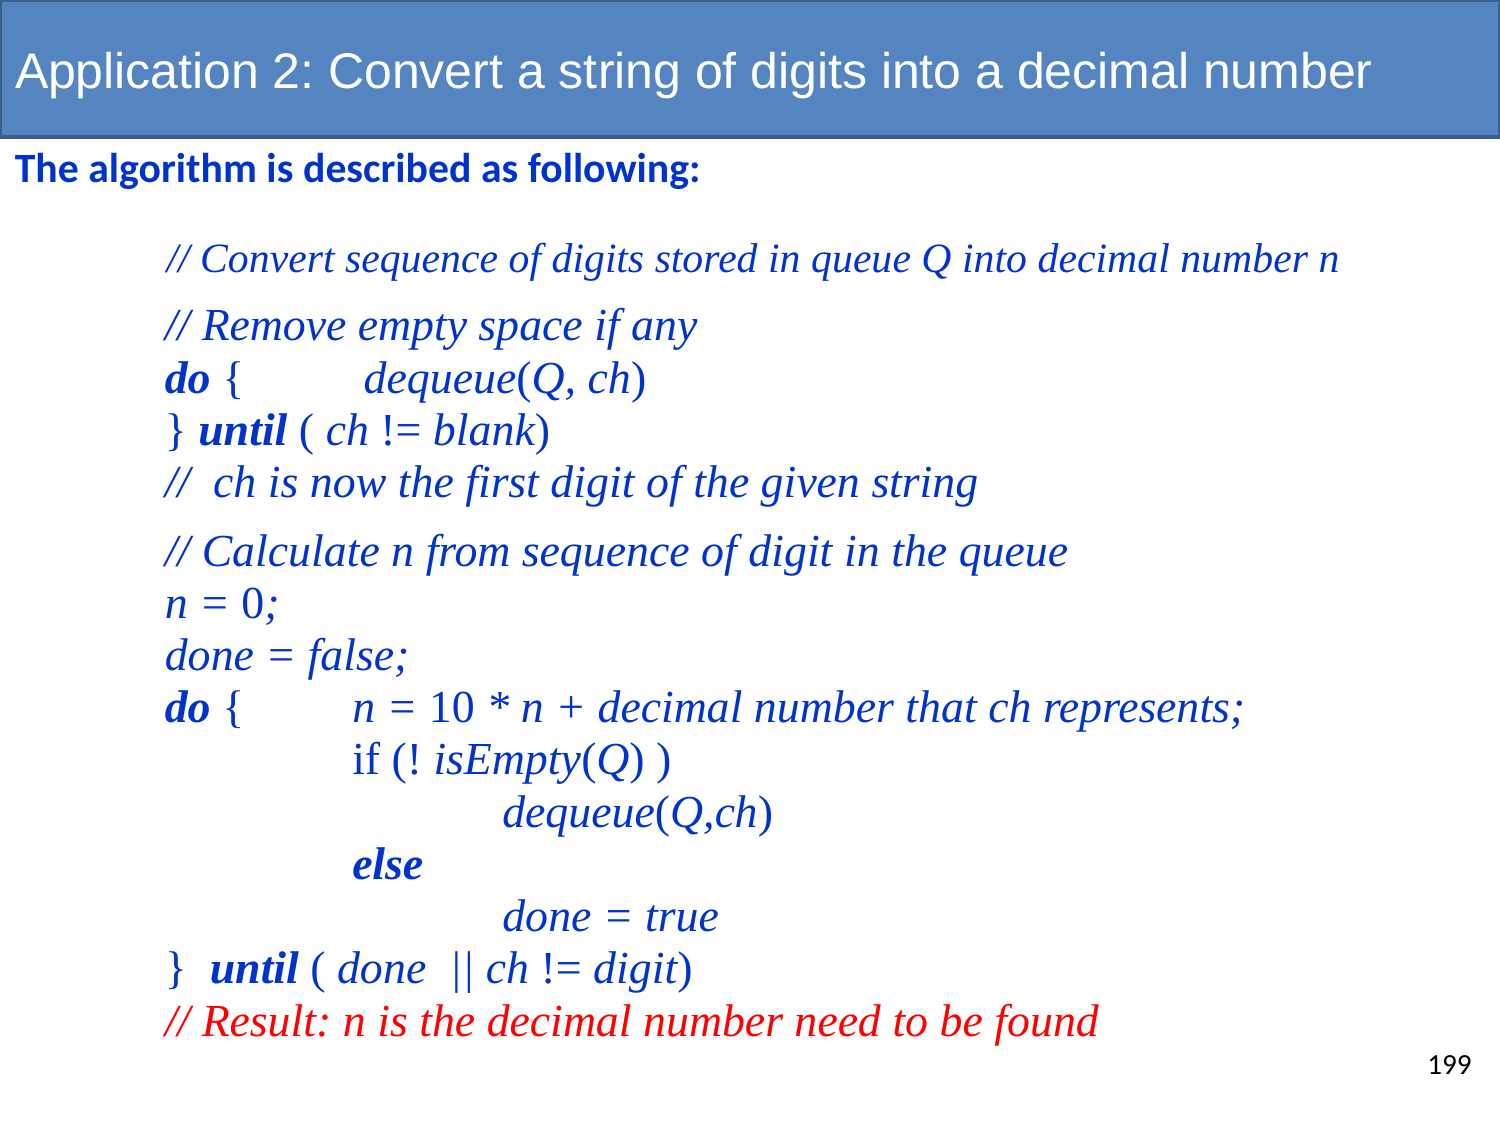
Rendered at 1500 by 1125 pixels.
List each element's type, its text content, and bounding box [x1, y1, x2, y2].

slide_number 199 [1412, 1037, 1488, 1098]
text_box The algorithm is described as following: // Convert sequence of digits stored in queue Q into decimal number n // Remove empty space if any do { dequeue(Q, ch) } until ( ch != blank) // ch is now the first digit of the given string // Calculate n from sequence of digit in the queue n = 0; done = false; do { n = 10 * n + decimal number that ch represents; if (! isEmpty(Q) ) dequeue(Q,ch) else done = true } until ( done || ch != digit) // Result: n is the decimal number need to be found [0, 137, 1500, 1013]
title Application 2: Convert a string of digits into a decimal number [0, 0, 1500, 137]
